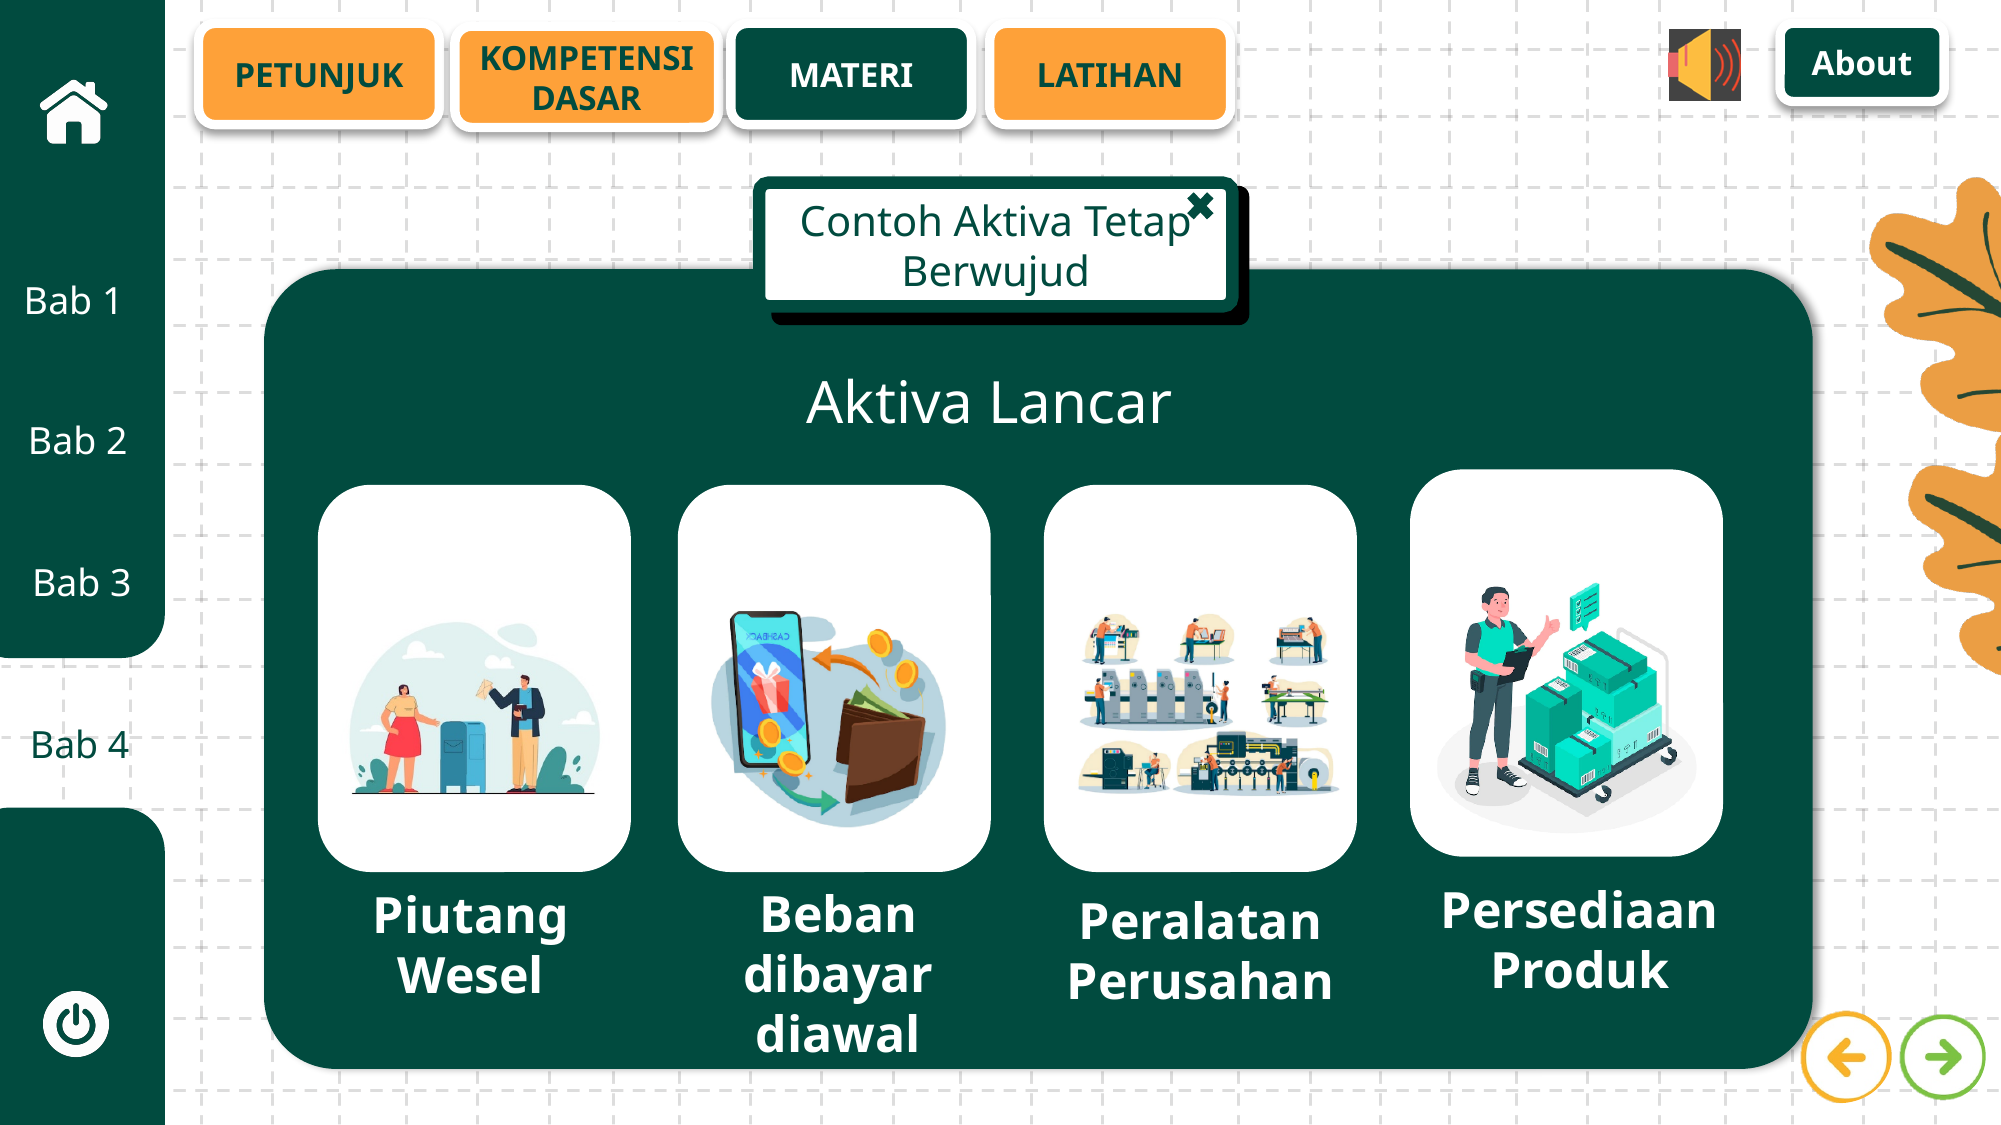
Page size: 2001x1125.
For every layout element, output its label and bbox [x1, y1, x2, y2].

text_box [759, 182, 1250, 326]
picture [0, 0, 2001, 1125]
